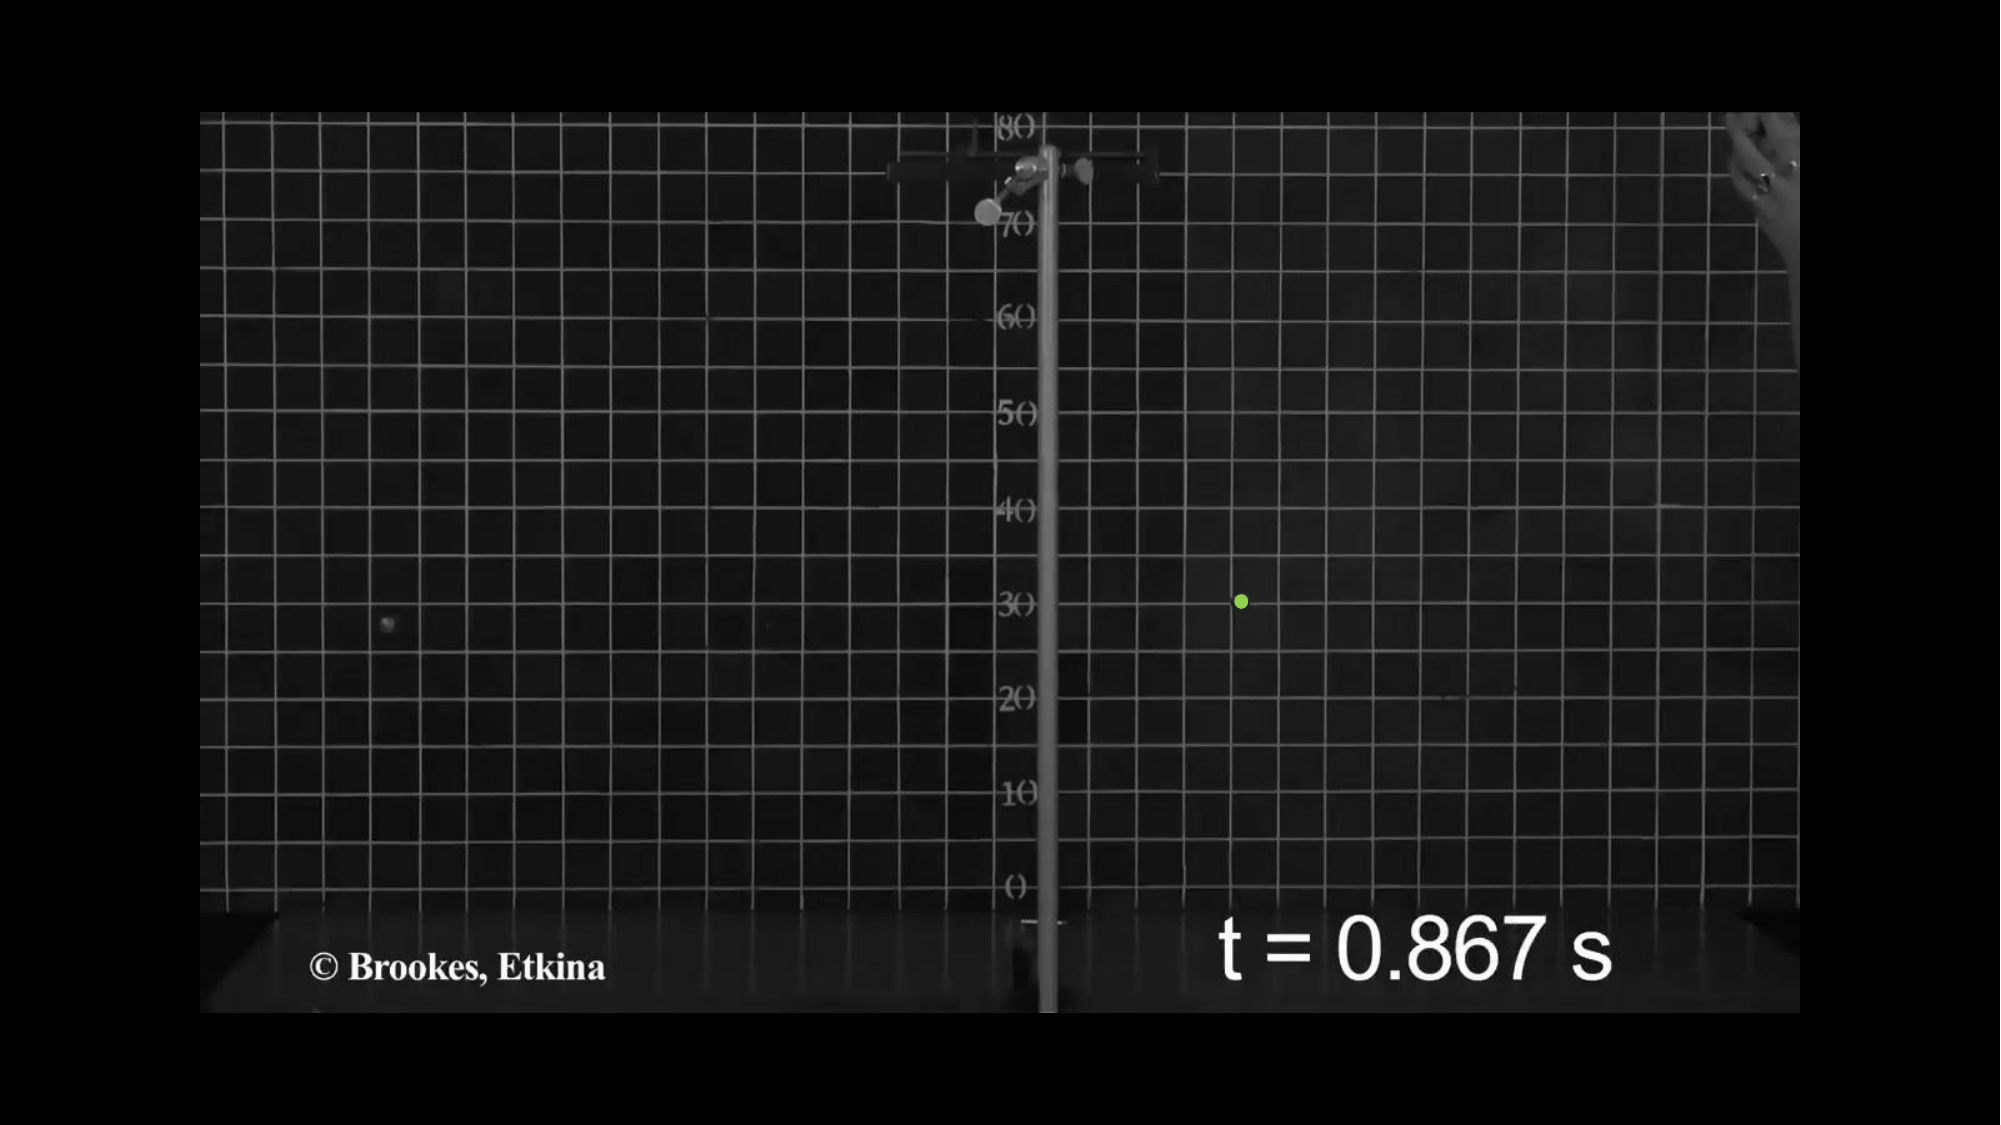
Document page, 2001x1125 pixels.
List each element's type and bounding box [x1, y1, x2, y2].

picture [199, 112, 1800, 1013]
